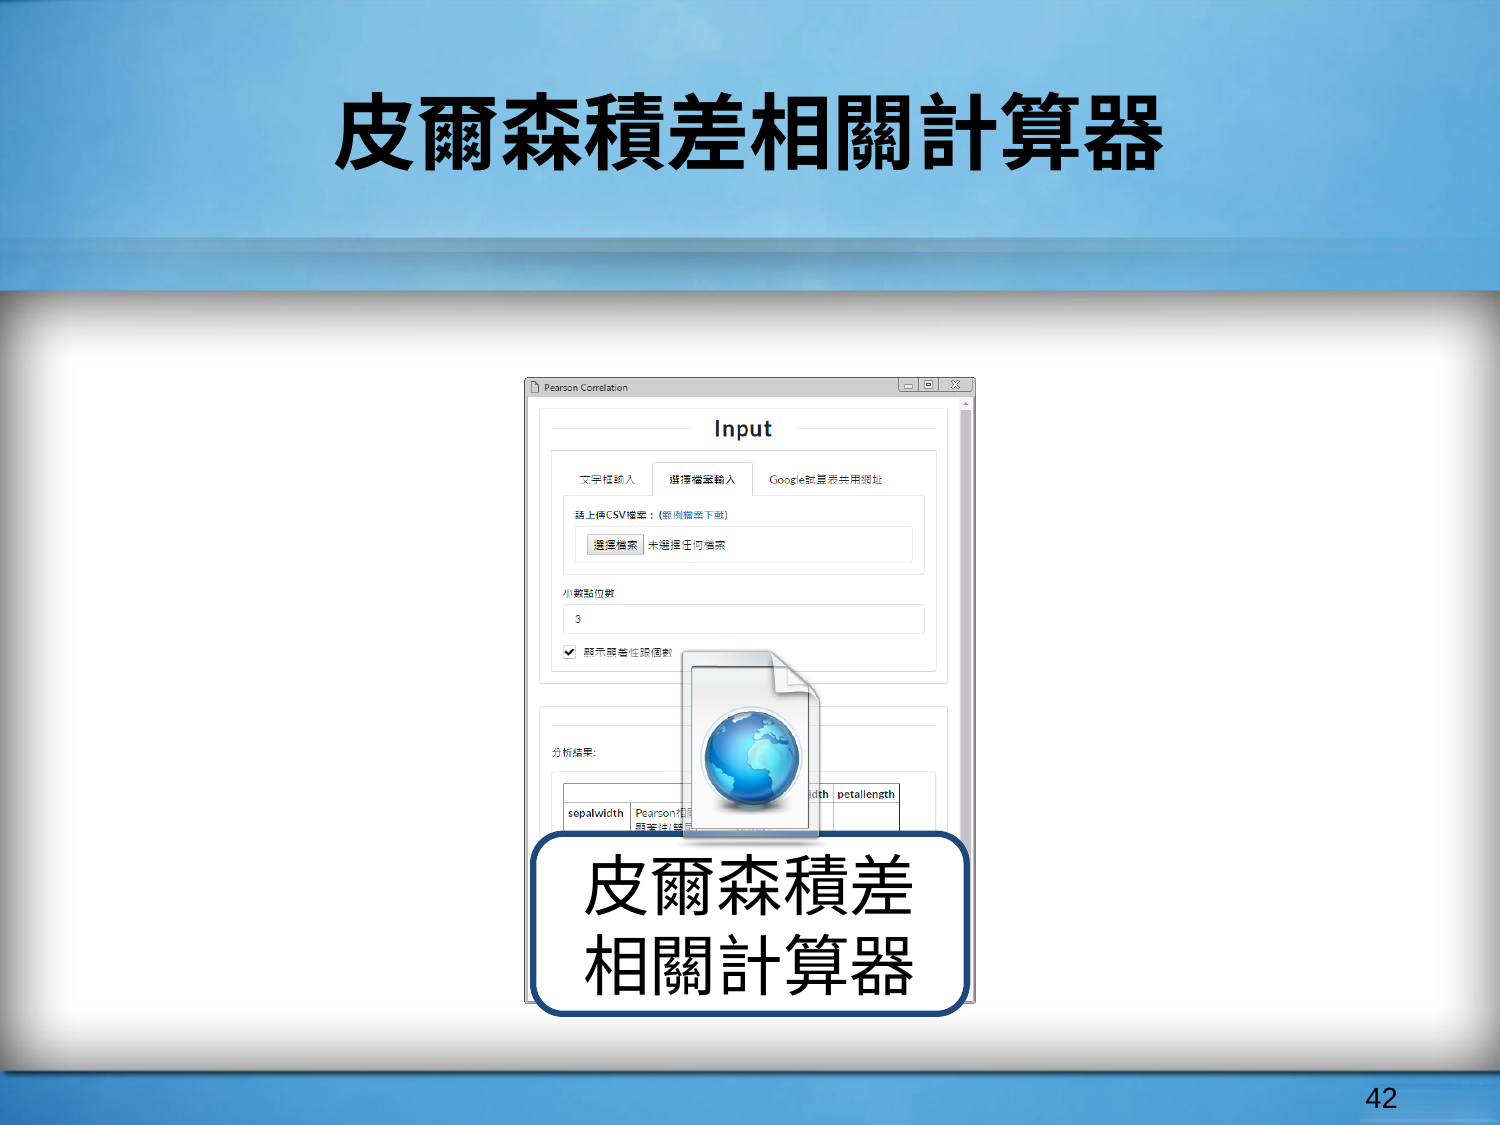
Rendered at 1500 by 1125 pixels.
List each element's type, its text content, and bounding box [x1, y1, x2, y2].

title 皮爾森積差相關計算器 [78, 27, 1422, 232]
slide_number ‹#› [1350, 1074, 1488, 1118]
picture [0, 0, 1500, 1125]
